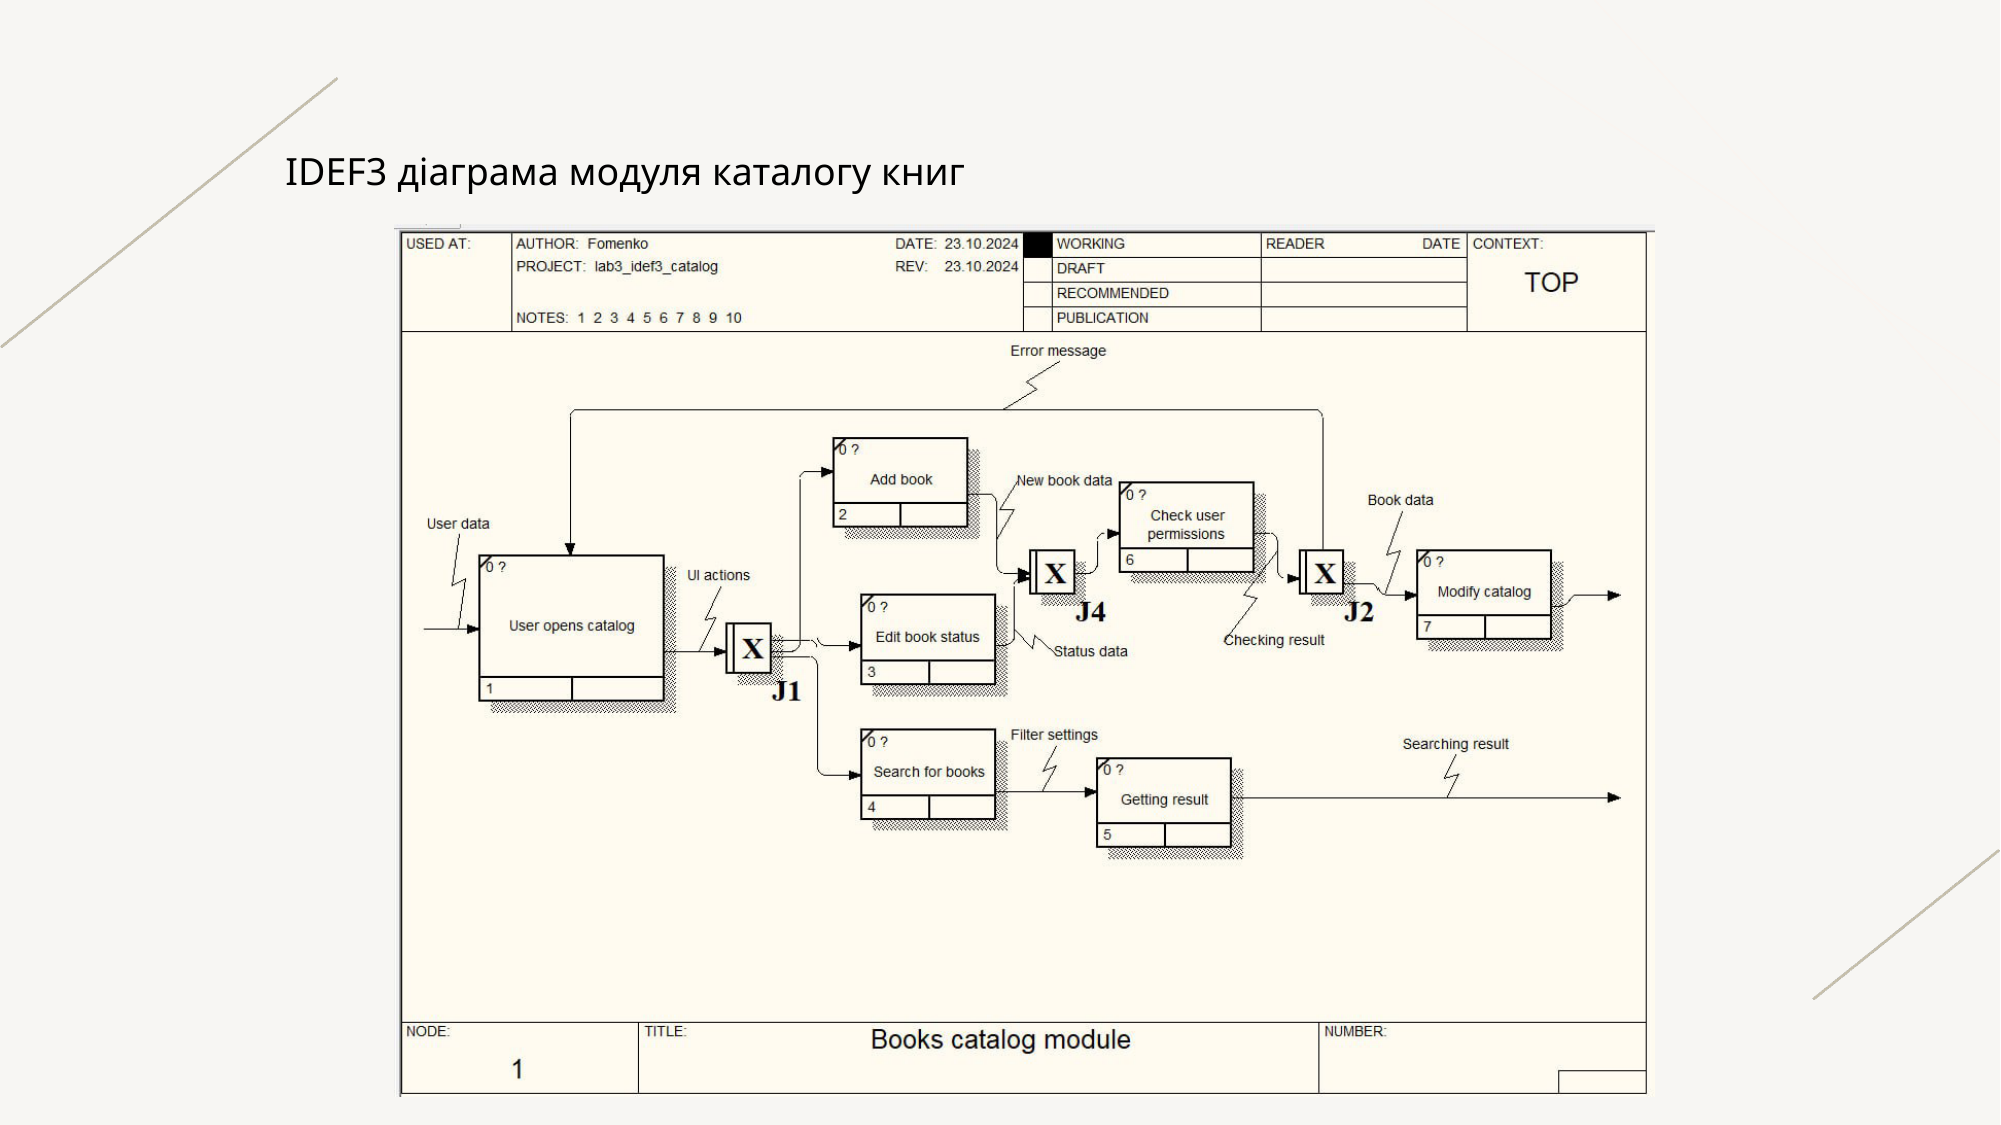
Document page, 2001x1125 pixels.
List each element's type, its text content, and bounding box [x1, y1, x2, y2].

picture [0, 77, 338, 348]
picture [1812, 849, 2000, 1000]
picture [394, 224, 1655, 1097]
text_box IDEF3 діаграма модуля каталогу книг [270, 140, 1150, 201]
